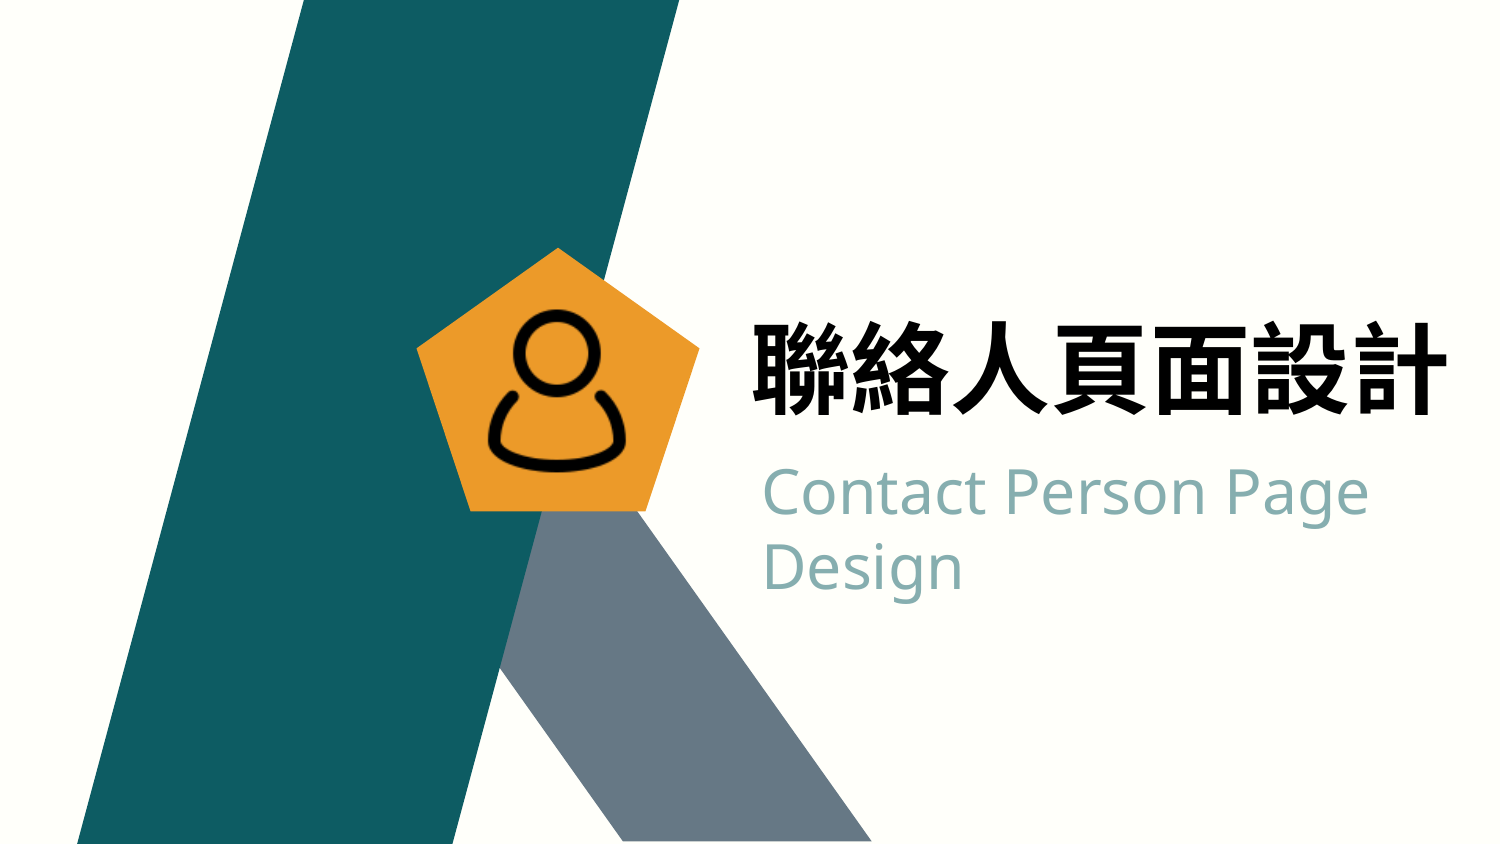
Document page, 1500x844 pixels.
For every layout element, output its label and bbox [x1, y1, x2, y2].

text_box [77, 0, 680, 844]
text_box [416, 247, 700, 512]
text_box [500, 520, 872, 842]
text_box [735, 291, 1473, 620]
